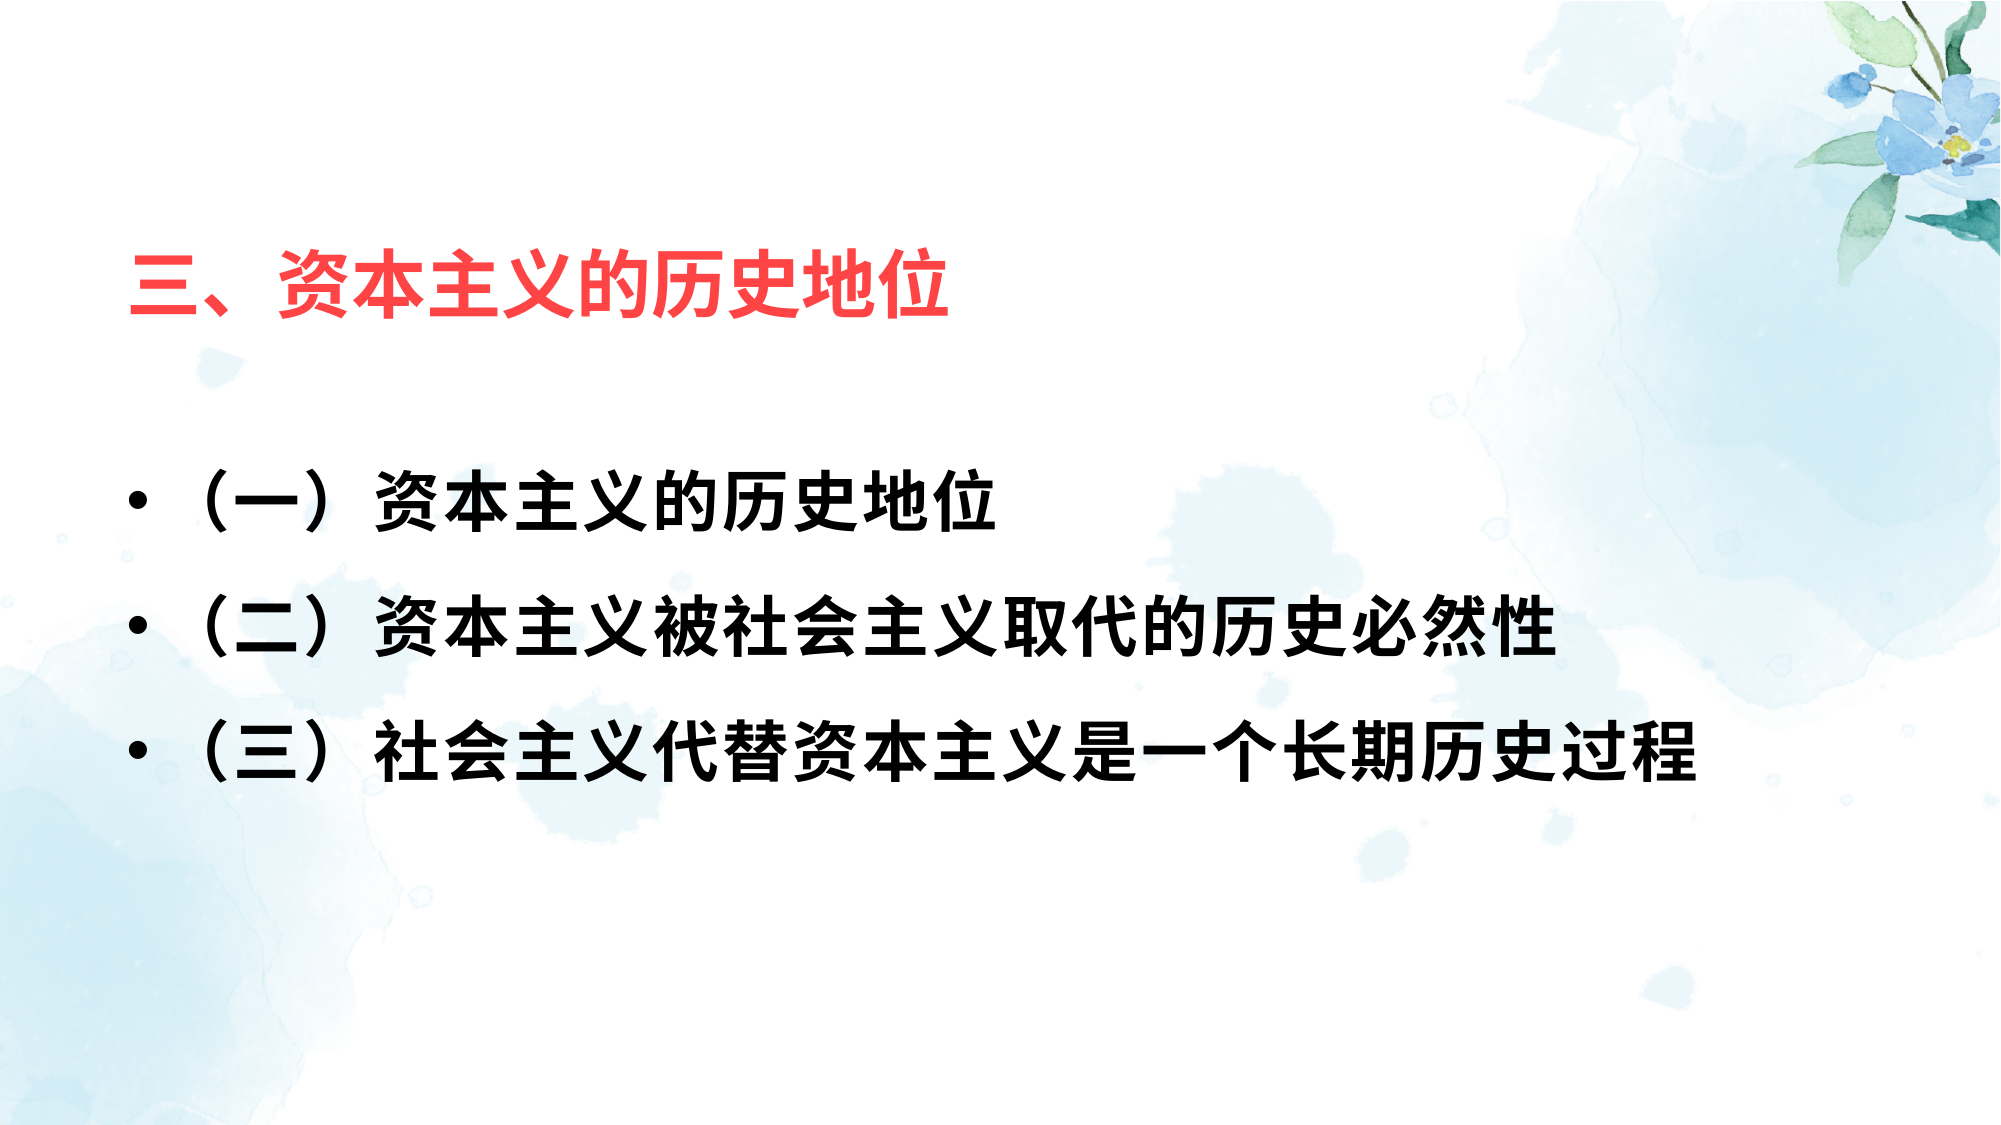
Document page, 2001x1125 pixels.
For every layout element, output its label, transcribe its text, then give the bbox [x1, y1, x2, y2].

picture [1117, 1, 2001, 1011]
list （一）资本主义的历史地位 （二）资本主义被社会主义取代的历史必然性 （三）社会主义代替资本主义是一个长期历史过程 [109, 435, 1891, 932]
title 三、资本主义的历史地位 [109, 230, 1891, 304]
picture [0, 347, 797, 1125]
